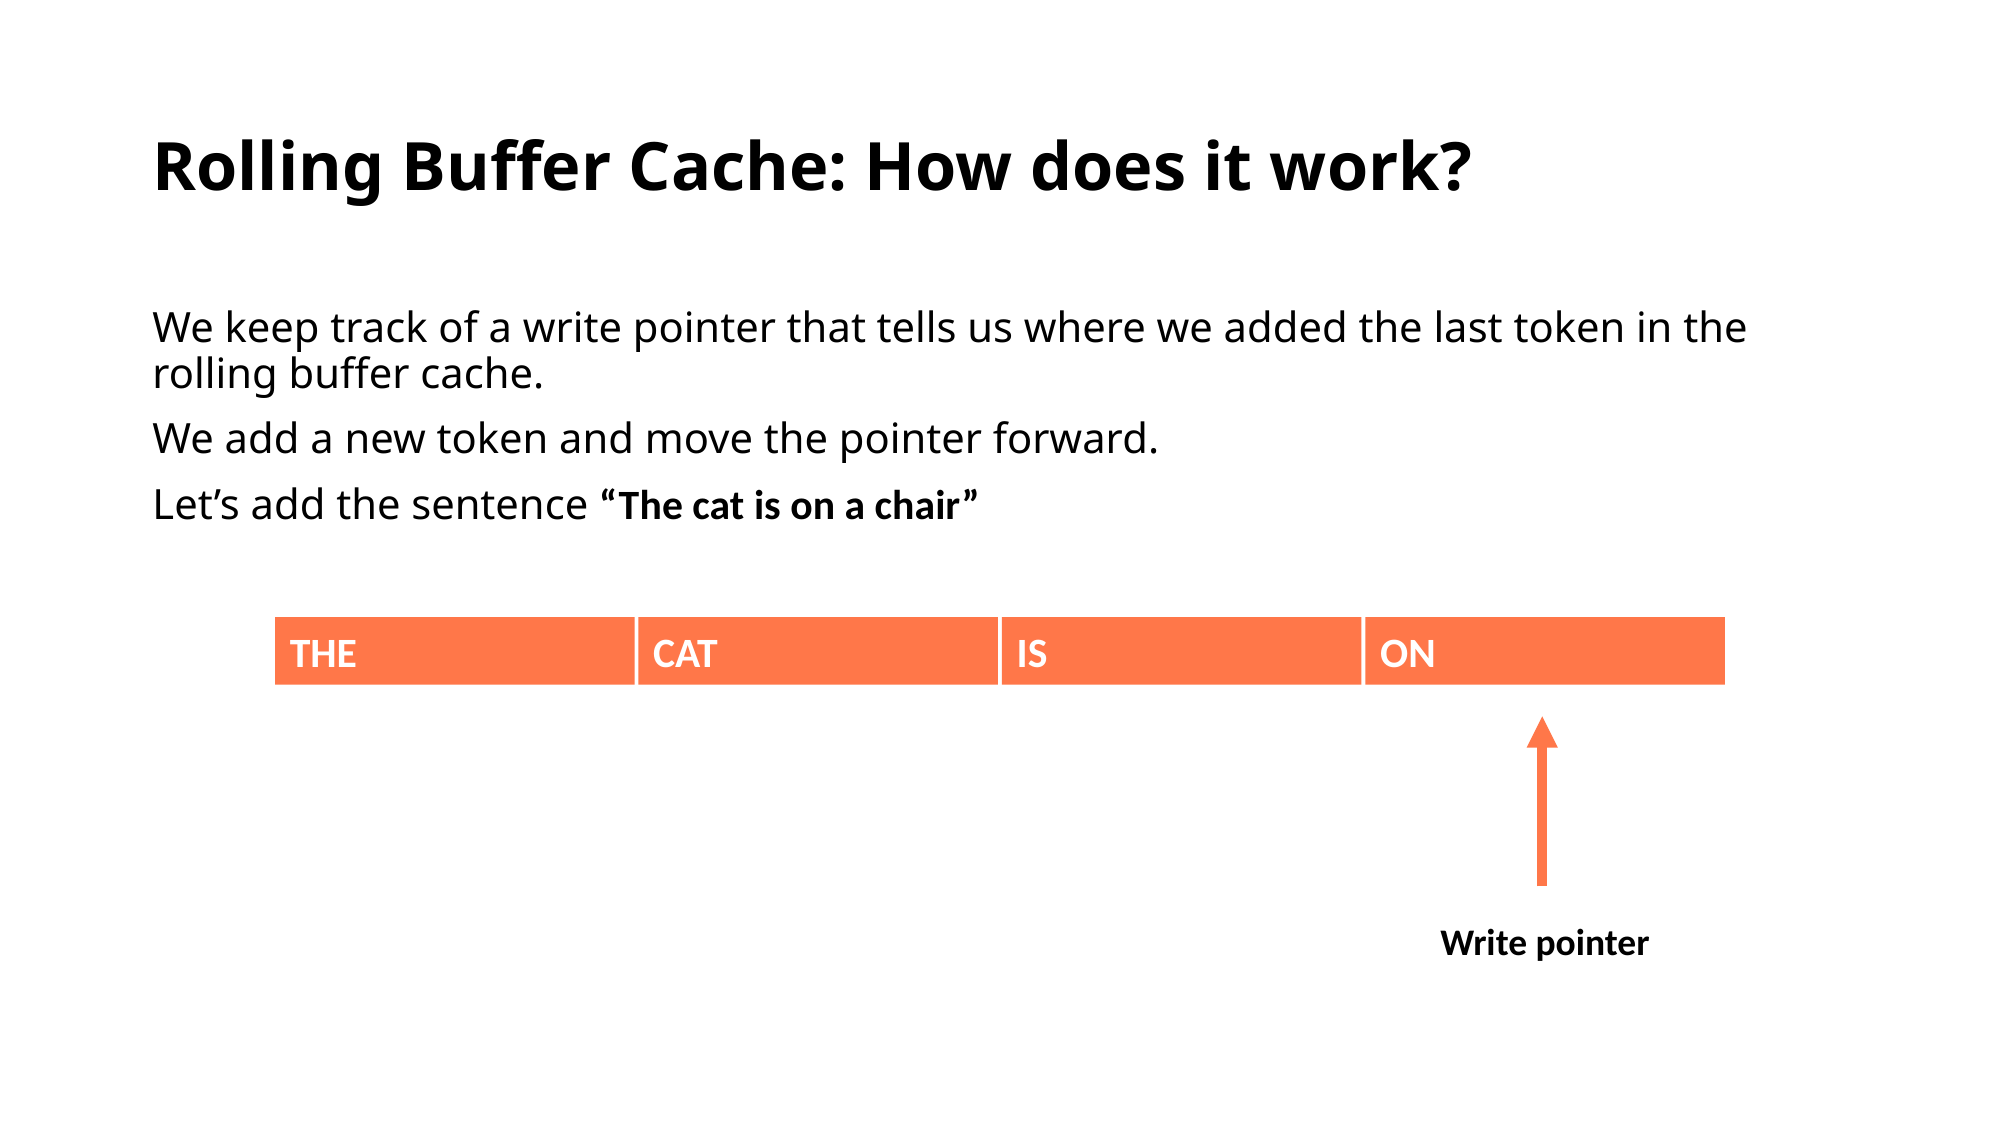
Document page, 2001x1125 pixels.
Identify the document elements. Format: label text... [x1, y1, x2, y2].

text_box CAT [637, 616, 999, 686]
list We keep track of a write pointer that tells us where we added the last token in the rolling buffer cache. We add a new token and move the pointer forward. Let’s add the sentence “The cat is on a chair” [137, 299, 1826, 586]
text_box IS [1001, 616, 1362, 686]
text_box THE [274, 616, 636, 686]
title Rolling Buffer Cache: How does it work? [137, 59, 1863, 278]
text_box Write pointer [1354, 910, 1737, 971]
text_box ON [1364, 616, 1726, 686]
